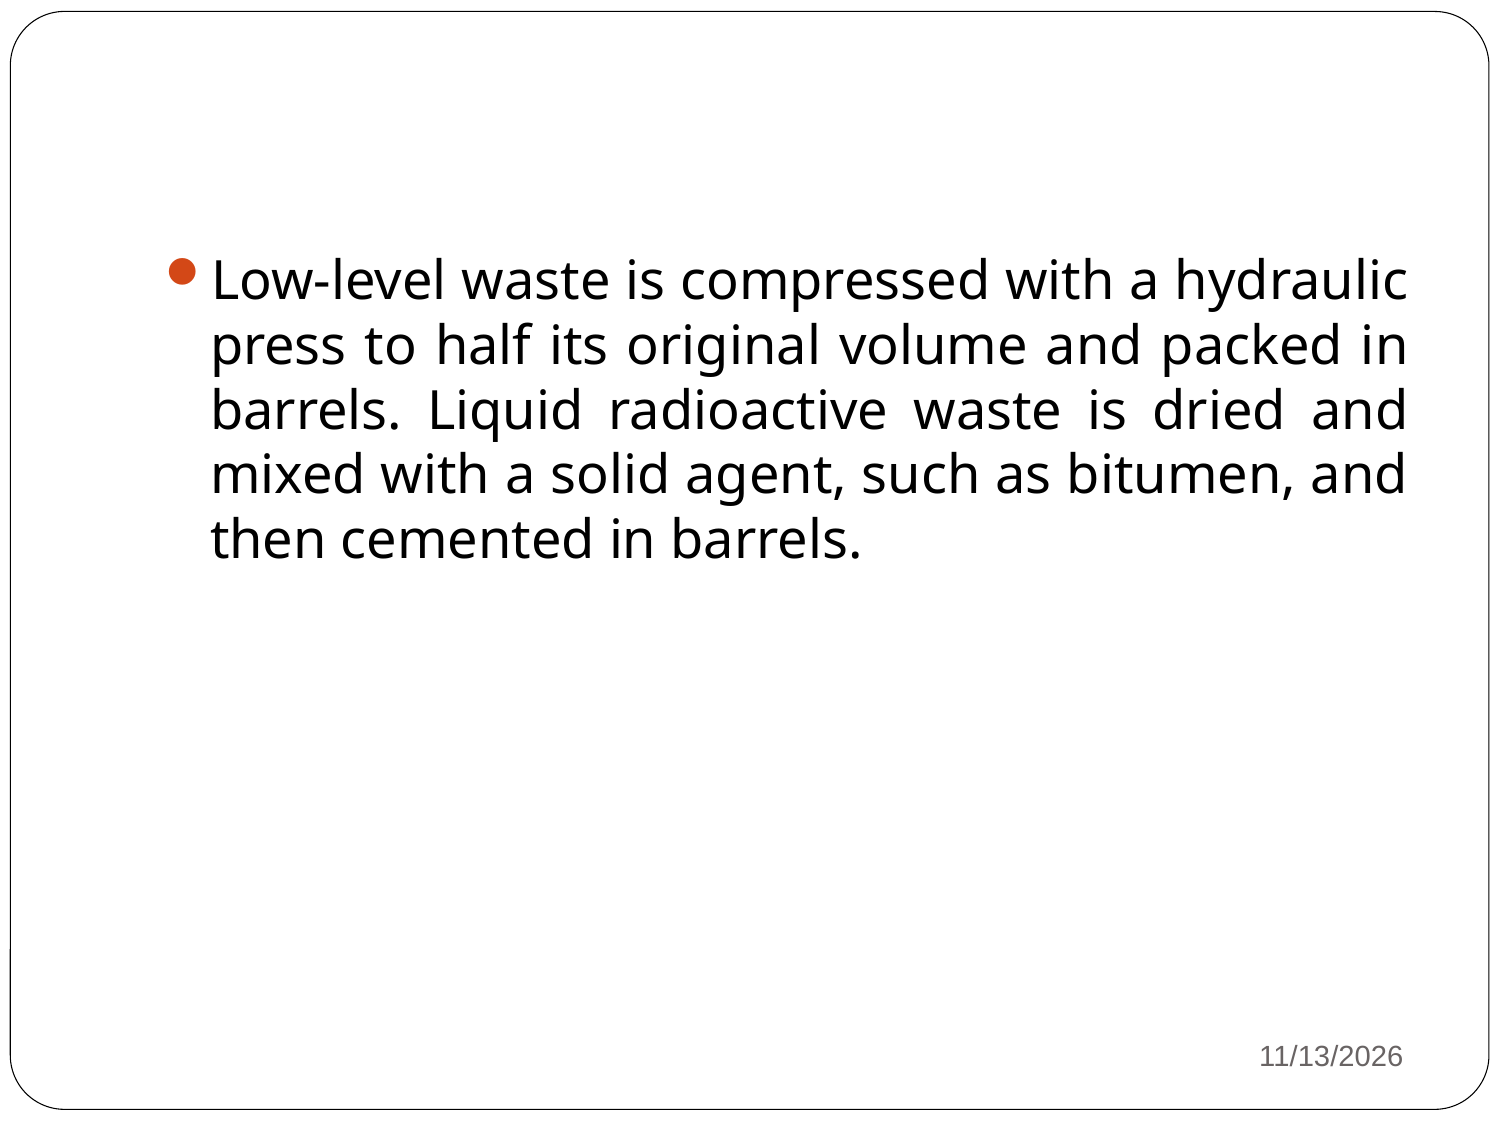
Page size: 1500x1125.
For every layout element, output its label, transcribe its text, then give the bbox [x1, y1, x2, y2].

list Low-level waste is compressed with a hydraulic press to half its original volume and packed in barrels. Liquid radioactive waste is dried and mixed with a solid agent, such as bitumen, and then cemented in barrels. [149, 237, 1426, 988]
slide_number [1012, 1015, 1419, 1094]
